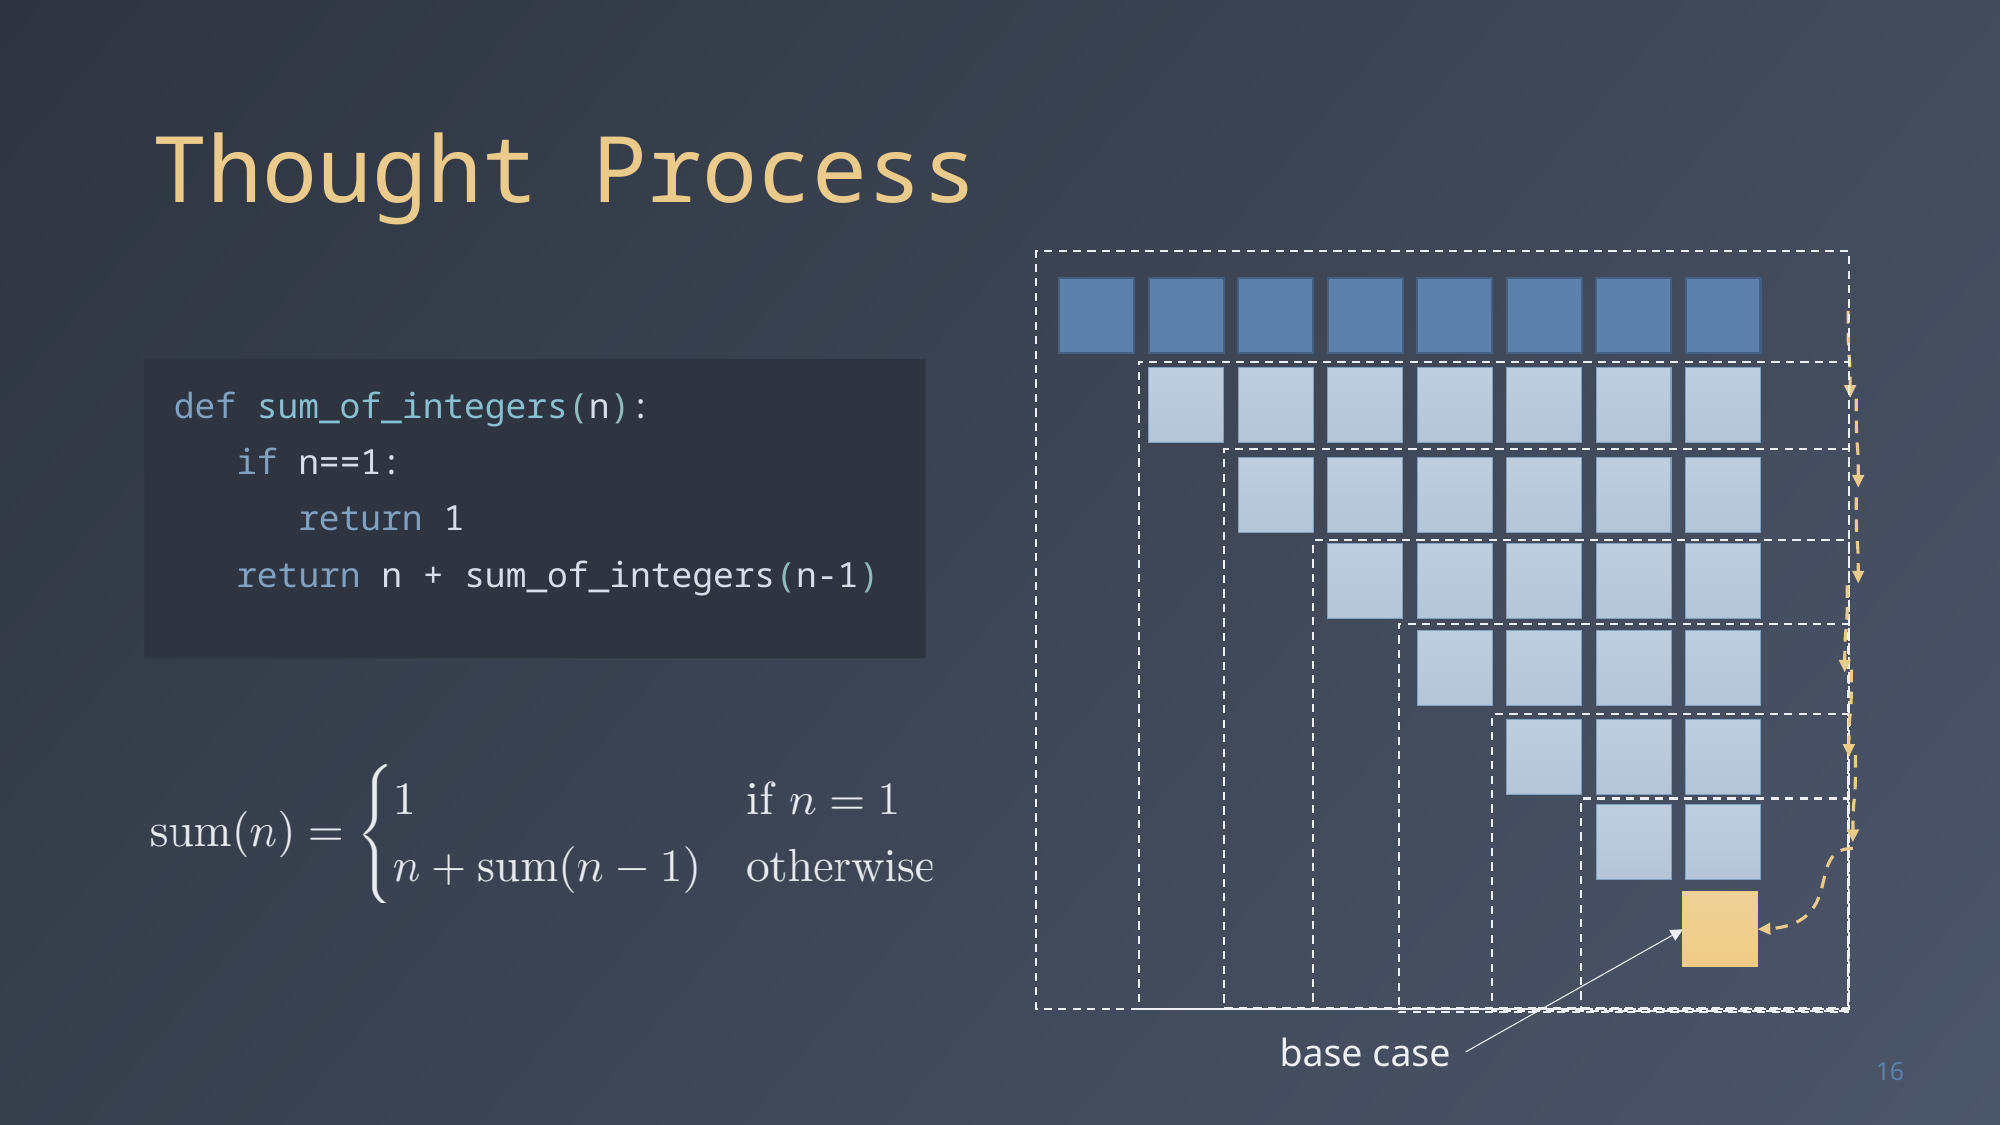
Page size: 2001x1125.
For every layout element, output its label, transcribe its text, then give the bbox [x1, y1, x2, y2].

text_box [1852, 754, 1856, 842]
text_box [1596, 804, 1761, 880]
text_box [1417, 630, 1761, 706]
text_box [1491, 713, 1849, 929]
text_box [1327, 543, 1761, 619]
text_box [1312, 539, 1850, 1010]
text_box [1398, 623, 1848, 1013]
text_box [1223, 448, 1850, 1010]
text_box [1138, 361, 1850, 1010]
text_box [1844, 585, 1848, 673]
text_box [1473, 929, 1683, 1053]
slide_number 16 [1795, 1042, 1920, 1103]
text_box [1580, 797, 1849, 1012]
text_box base case [1264, 1022, 1466, 1082]
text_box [1059, 278, 1761, 354]
picture [151, 763, 933, 903]
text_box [1506, 719, 1761, 795]
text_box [1757, 848, 1853, 930]
title Thought Process [137, 26, 1863, 230]
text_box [1238, 457, 1761, 533]
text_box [1848, 669, 1852, 757]
text_box [1035, 250, 1850, 1010]
text_box def sum_of_integers(n): if n==1: return 1 return n + sum_of_integers(n-1) [144, 358, 926, 659]
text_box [1148, 367, 1761, 443]
